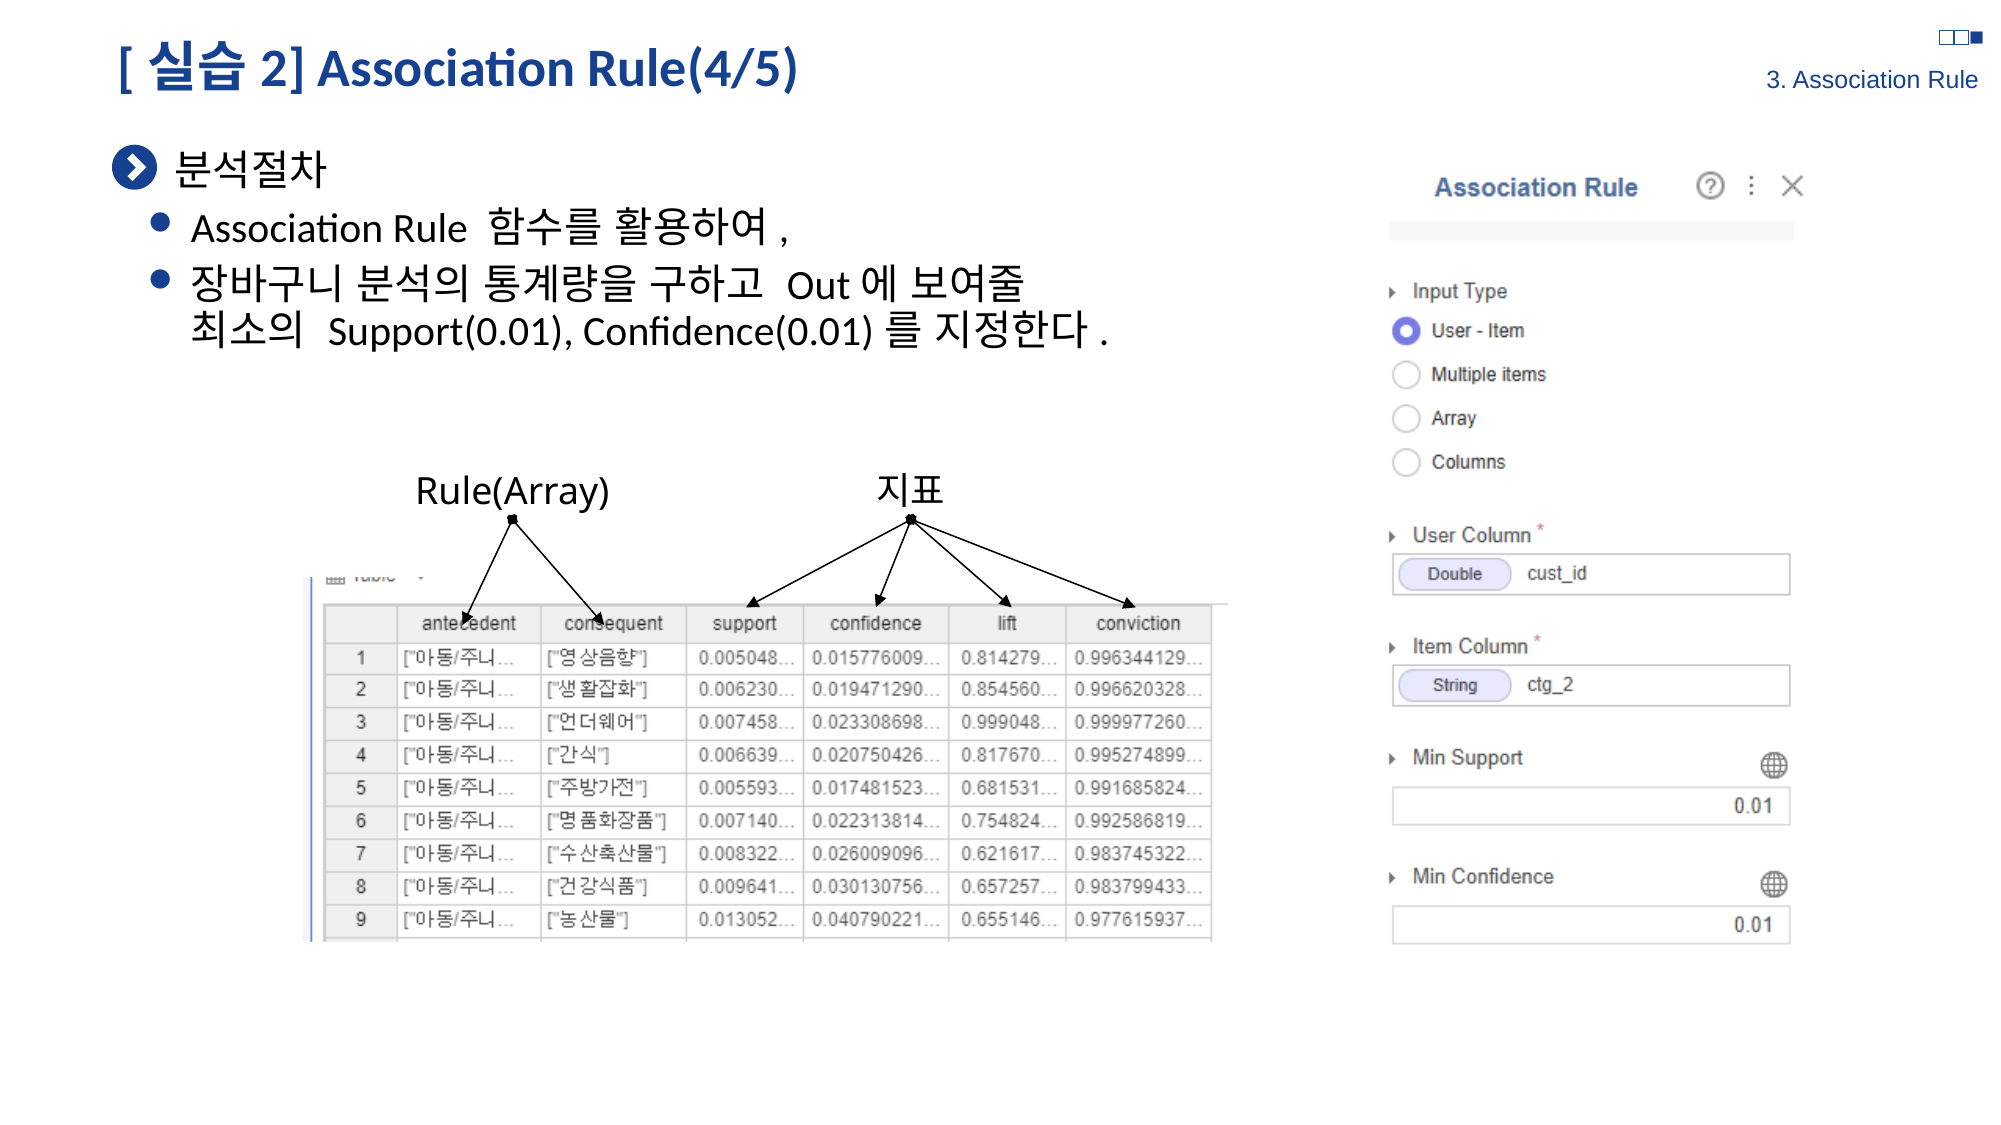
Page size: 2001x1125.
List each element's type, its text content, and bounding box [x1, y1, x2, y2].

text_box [111, 144, 158, 190]
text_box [1739, 10, 1985, 93]
title [실습2] Association Rule(4/5) [117, 30, 1776, 108]
list 분석절차 Association Rule 함수를 활용하여, 장바구니 분석의 통계량을 구하고 Out에 보여줄 최소의 Support(0.01), Confidence(0.01)를 지정한다. [118, 149, 1893, 1041]
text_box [303, 459, 1229, 942]
picture [1369, 156, 1816, 973]
